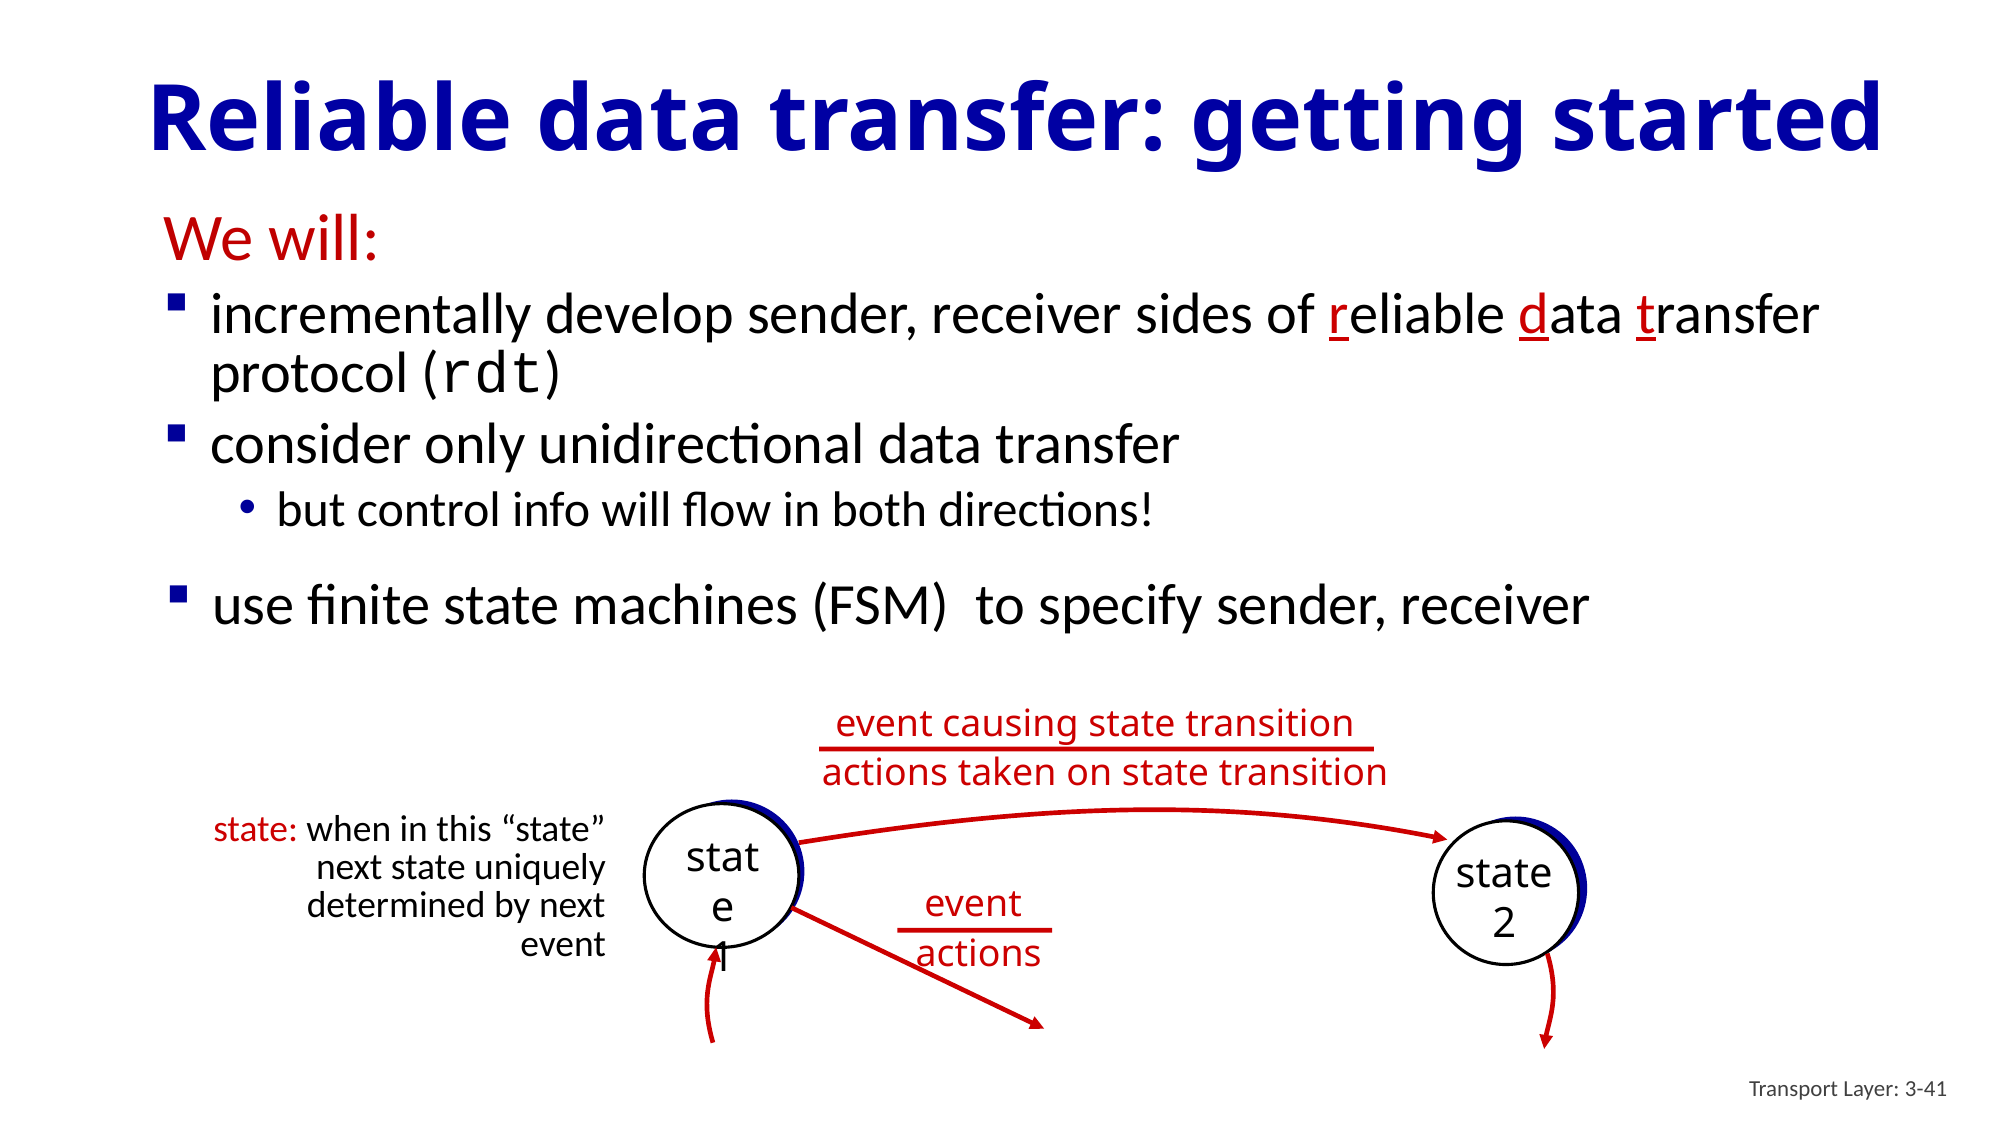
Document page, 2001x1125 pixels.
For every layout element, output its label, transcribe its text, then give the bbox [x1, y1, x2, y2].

text_box [1568, 855, 1579, 930]
text_box state 1 [662, 822, 783, 988]
text_box [1568, 839, 1588, 938]
text_box [798, 809, 1446, 844]
text_box event [909, 871, 1037, 921]
text_box use finite state machines (FSM) to specify sender, receiver [150, 569, 1965, 659]
text_box actions taken on state transition [807, 740, 1404, 800]
text_box [1485, 816, 1567, 838]
slide_number Transport Layer: 3-41 [1512, 1056, 1963, 1117]
text_box We will: incrementally develop sender, receiver sides of reliable data transfer protocol (rdt) consider only unidirectional data transfer but control info will flow in both directions! [148, 198, 1963, 749]
text_box [1539, 953, 1554, 1049]
text_box [706, 947, 721, 1043]
text_box [946, 982, 1045, 1029]
text_box [1468, 954, 1544, 965]
text_box [1433, 862, 1440, 923]
text_box event causing state transition [820, 691, 1370, 740]
text_box [644, 829, 662, 922]
title Reliable data transfer: getting started [131, 47, 1952, 195]
text_box [783, 831, 799, 920]
text_box [669, 803, 774, 822]
text_box [1458, 820, 1554, 838]
text_box state: when in this “state” next state uniquely determined by next event [166, 803, 621, 1007]
text_box [703, 799, 805, 908]
text_box state 2 [1440, 838, 1568, 954]
text_box [783, 908, 794, 923]
text_box actions [900, 921, 1057, 982]
